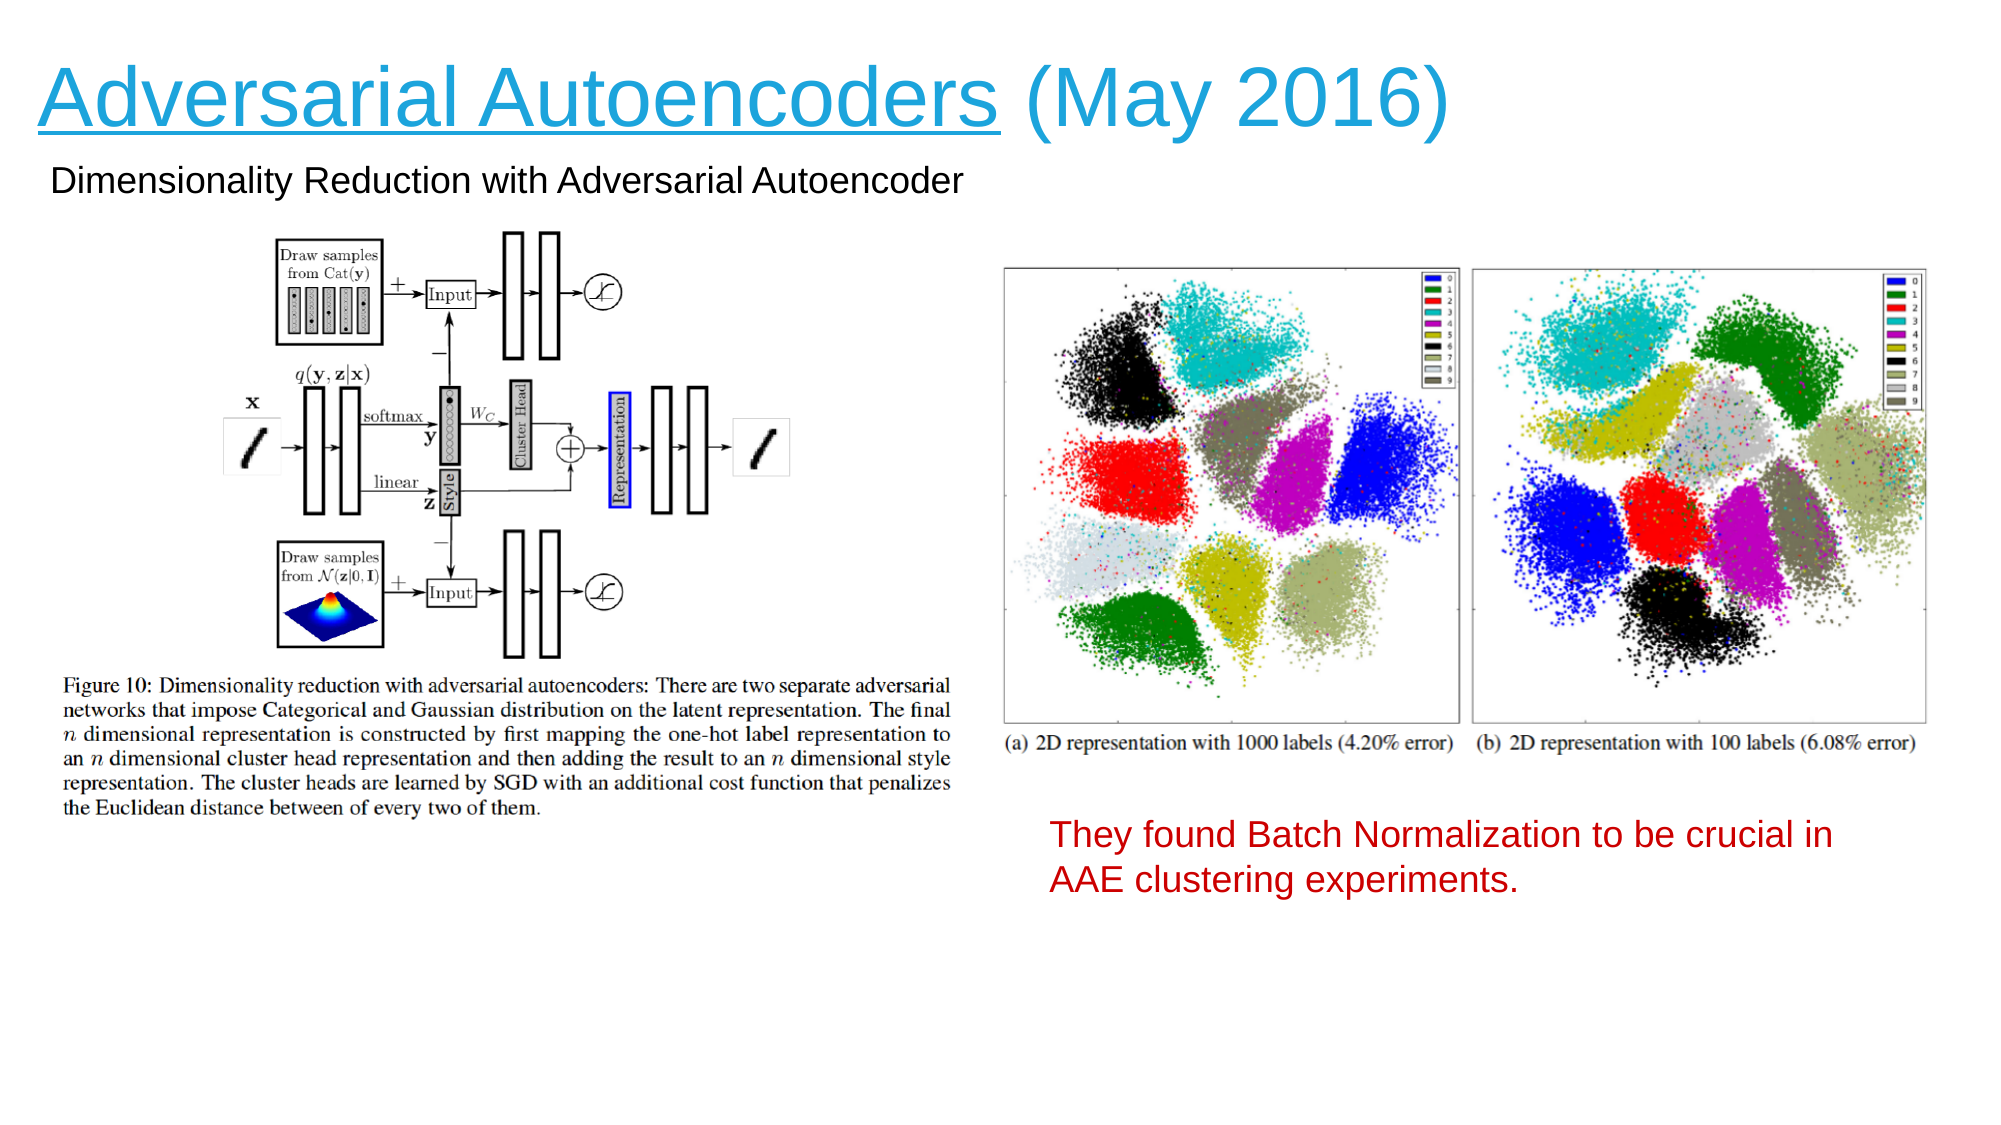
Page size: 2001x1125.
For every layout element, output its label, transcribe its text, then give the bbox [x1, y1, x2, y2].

text_box They found Batch Normalization to be crucial in AAE clustering experiments. [1034, 794, 1893, 954]
text_box Dimensionality Reduction with Adversarial Autoencoder [34, 141, 1640, 230]
title Adversarial Autoencoders (May 2016) [22, 29, 1887, 155]
picture [22, 213, 1951, 835]
